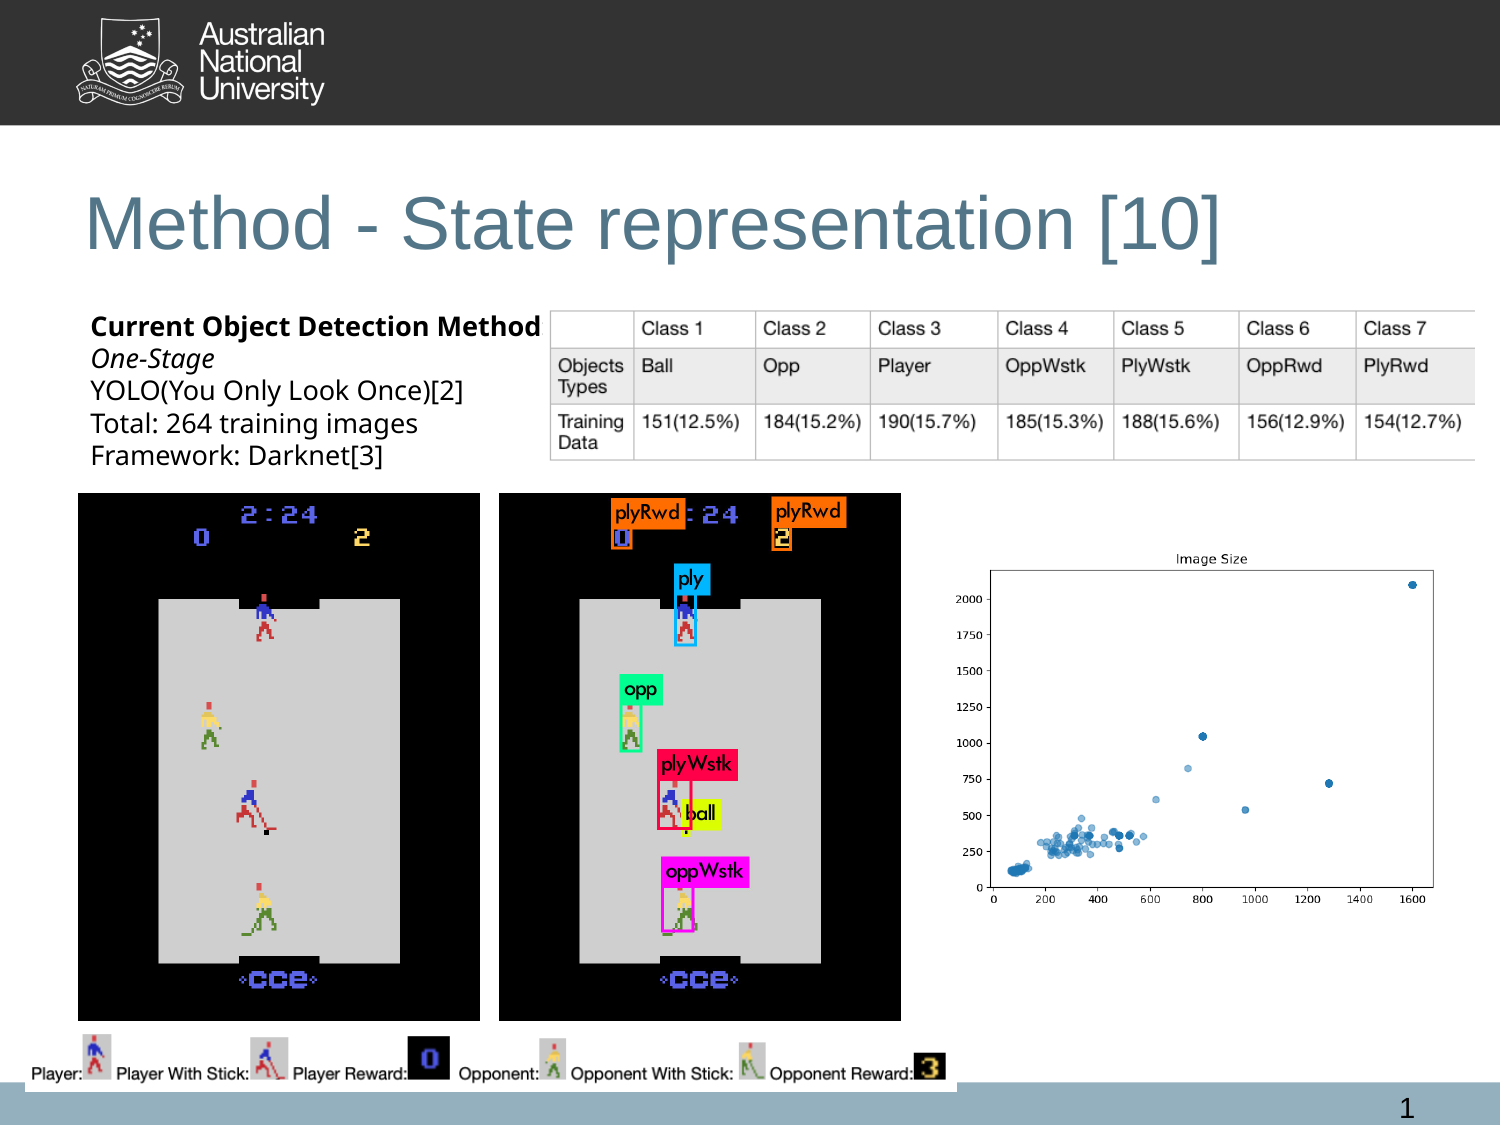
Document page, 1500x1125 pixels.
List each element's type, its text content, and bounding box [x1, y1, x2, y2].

picture [498, 493, 902, 1021]
title Method - State representation [10] [76, 124, 1428, 314]
picture [76, 18, 325, 106]
slide_number 13 [1391, 1081, 1426, 1125]
picture [943, 541, 1444, 917]
picture [78, 493, 481, 1021]
picture [24, 1029, 957, 1092]
picture [542, 300, 1475, 471]
text_box Current Object Detection Method: One-Stage YOLO(You Only Look Once)[2] Total: 264 training images Framework: Darknet[3] [82, 301, 582, 479]
